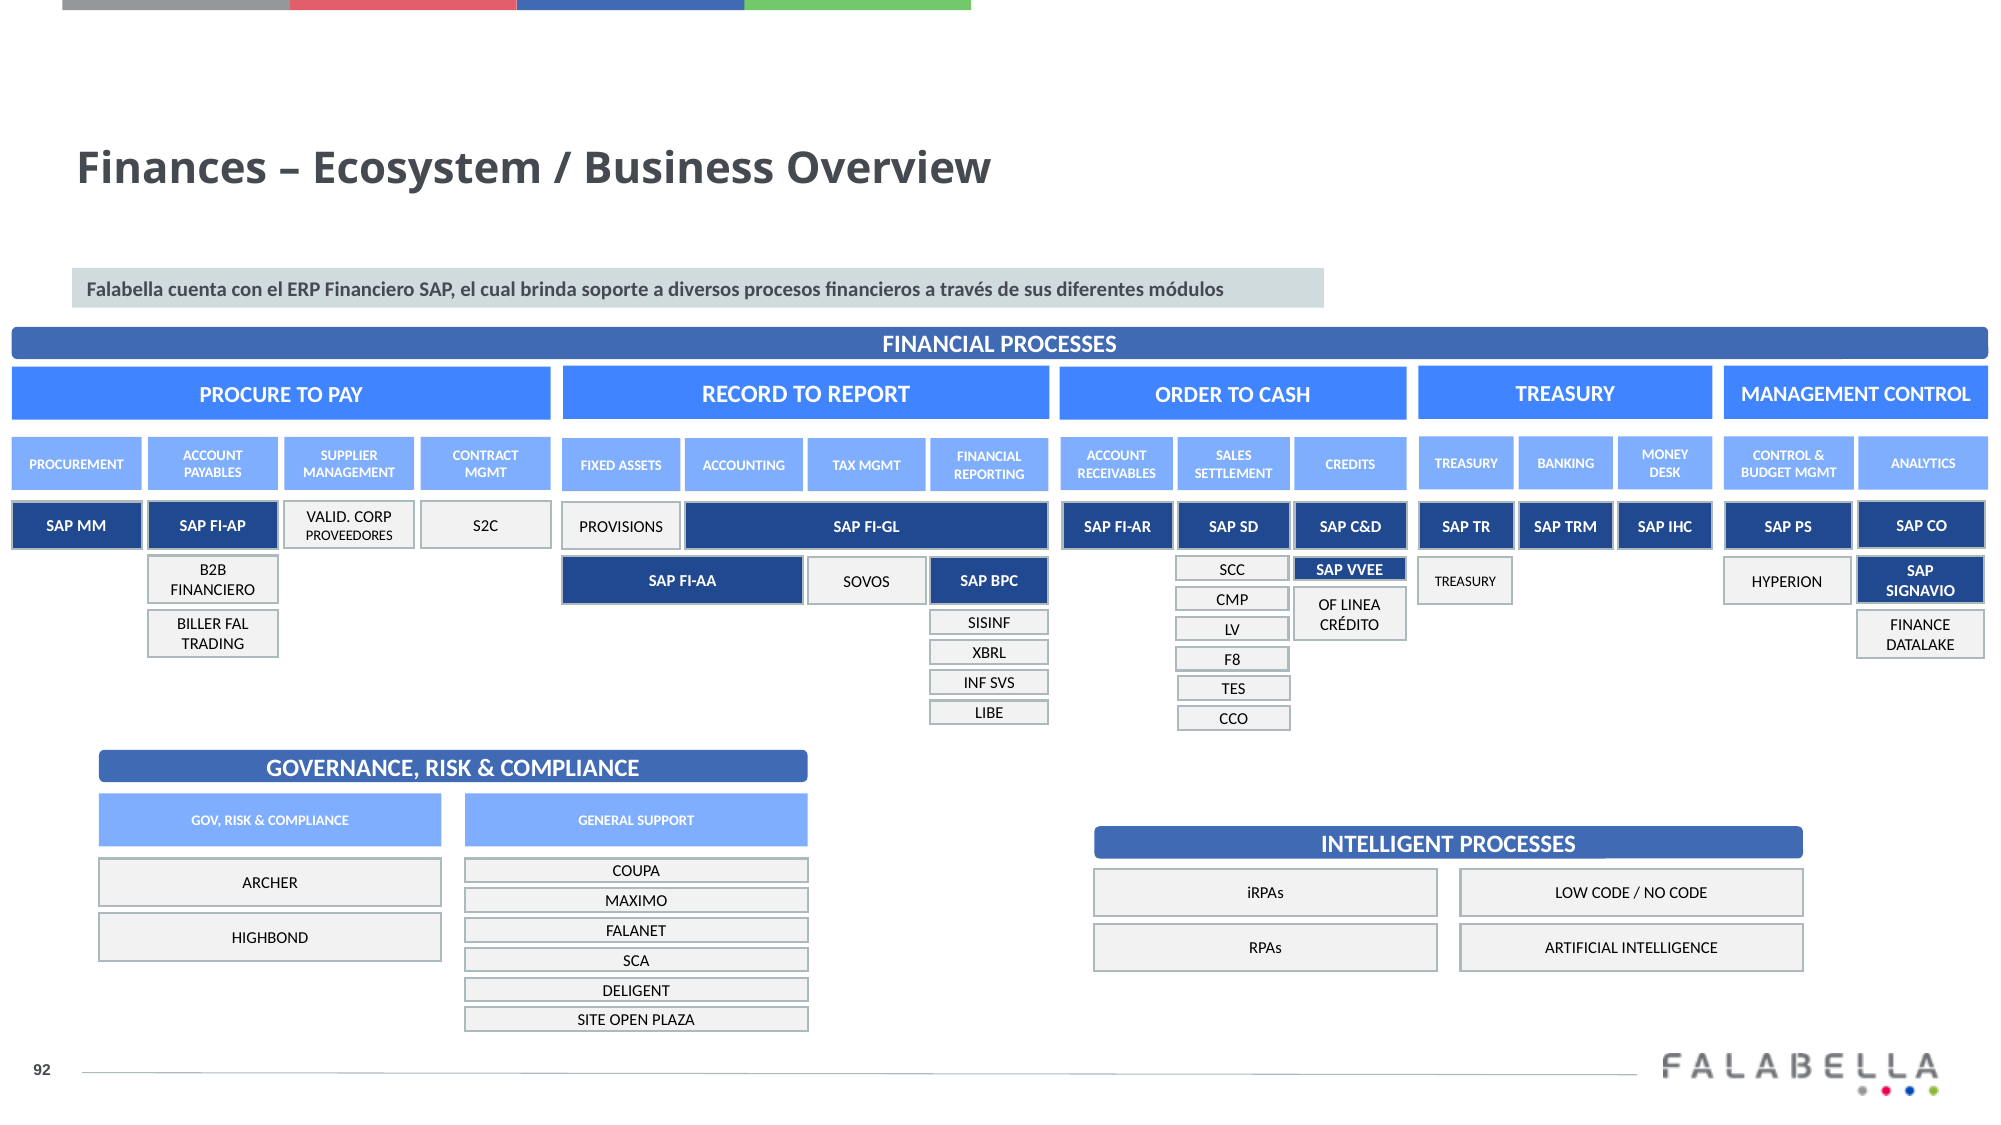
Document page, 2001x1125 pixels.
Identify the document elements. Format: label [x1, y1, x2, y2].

text_box [1059, 366, 1408, 731]
text_box [98, 792, 442, 962]
text_box [11, 326, 1989, 360]
picture [1663, 1053, 1939, 1096]
text_box [1417, 365, 1713, 605]
text_box [11, 366, 552, 658]
text_box [1094, 826, 1804, 859]
text_box [72, 267, 1324, 308]
text_box [464, 792, 809, 1032]
text_box [98, 749, 808, 783]
list [61, 91, 1940, 241]
text_box [561, 365, 1050, 725]
text_box [1723, 365, 1989, 659]
text_box [1093, 868, 1804, 972]
